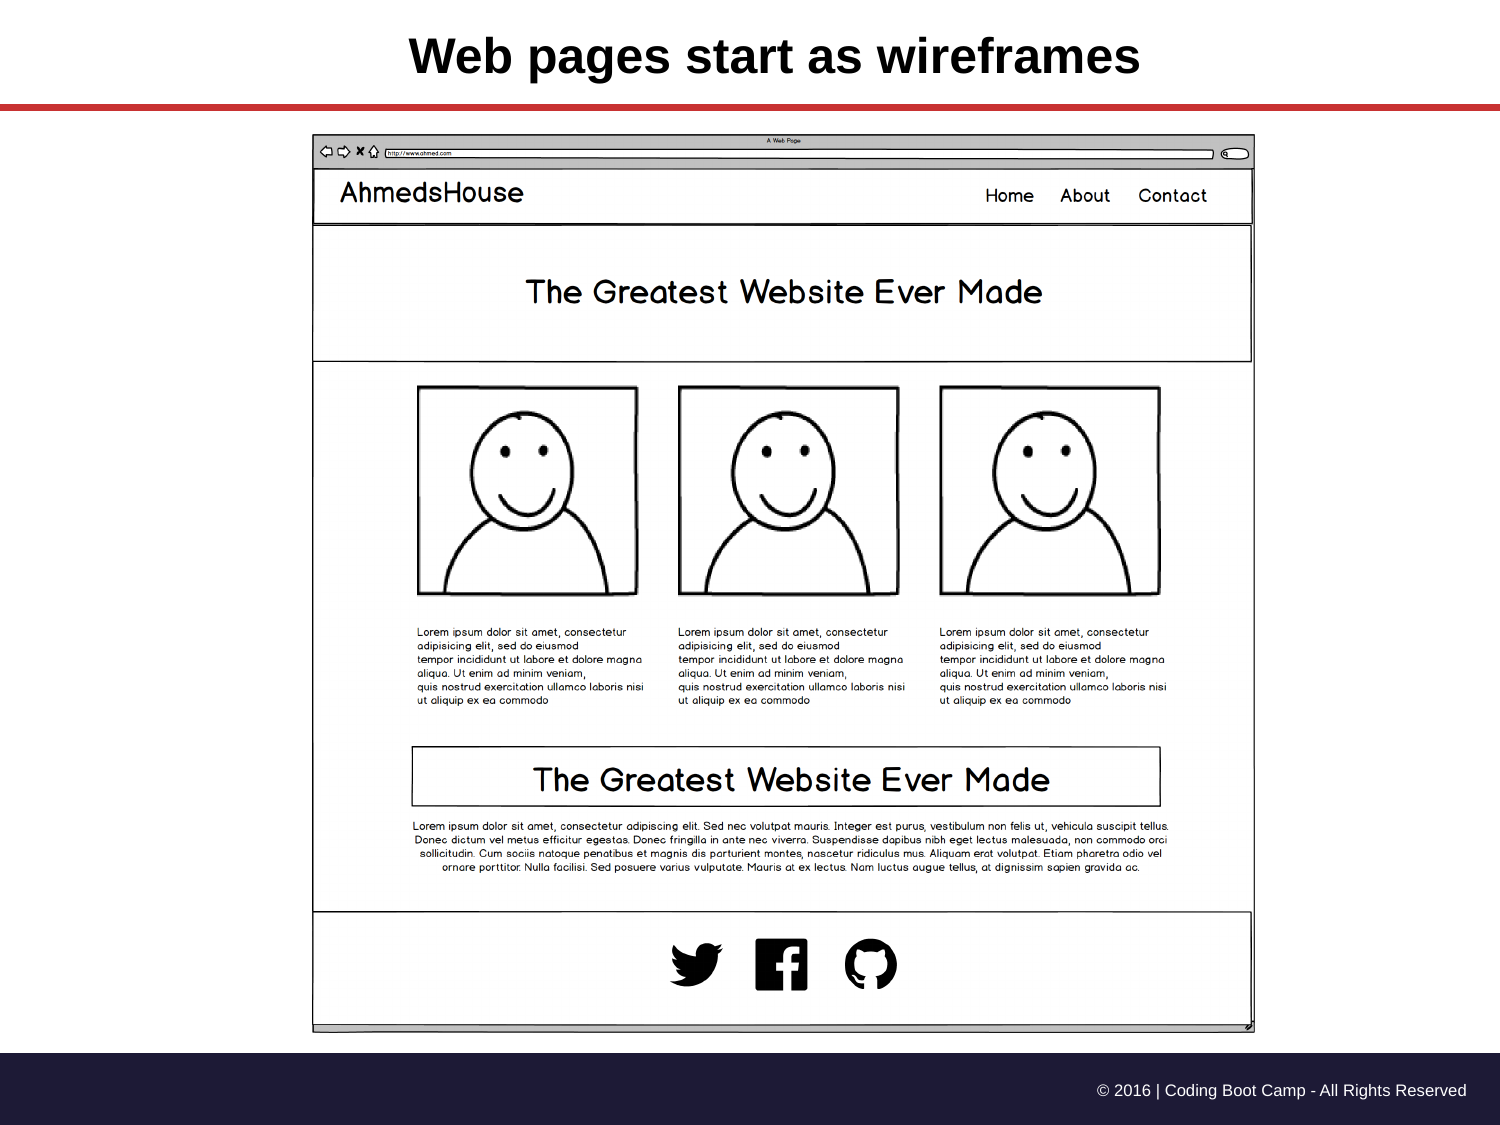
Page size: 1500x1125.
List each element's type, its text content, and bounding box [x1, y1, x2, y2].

text_box Web pages start as wireframes [50, 16, 1500, 91]
picture [312, 134, 1255, 1034]
